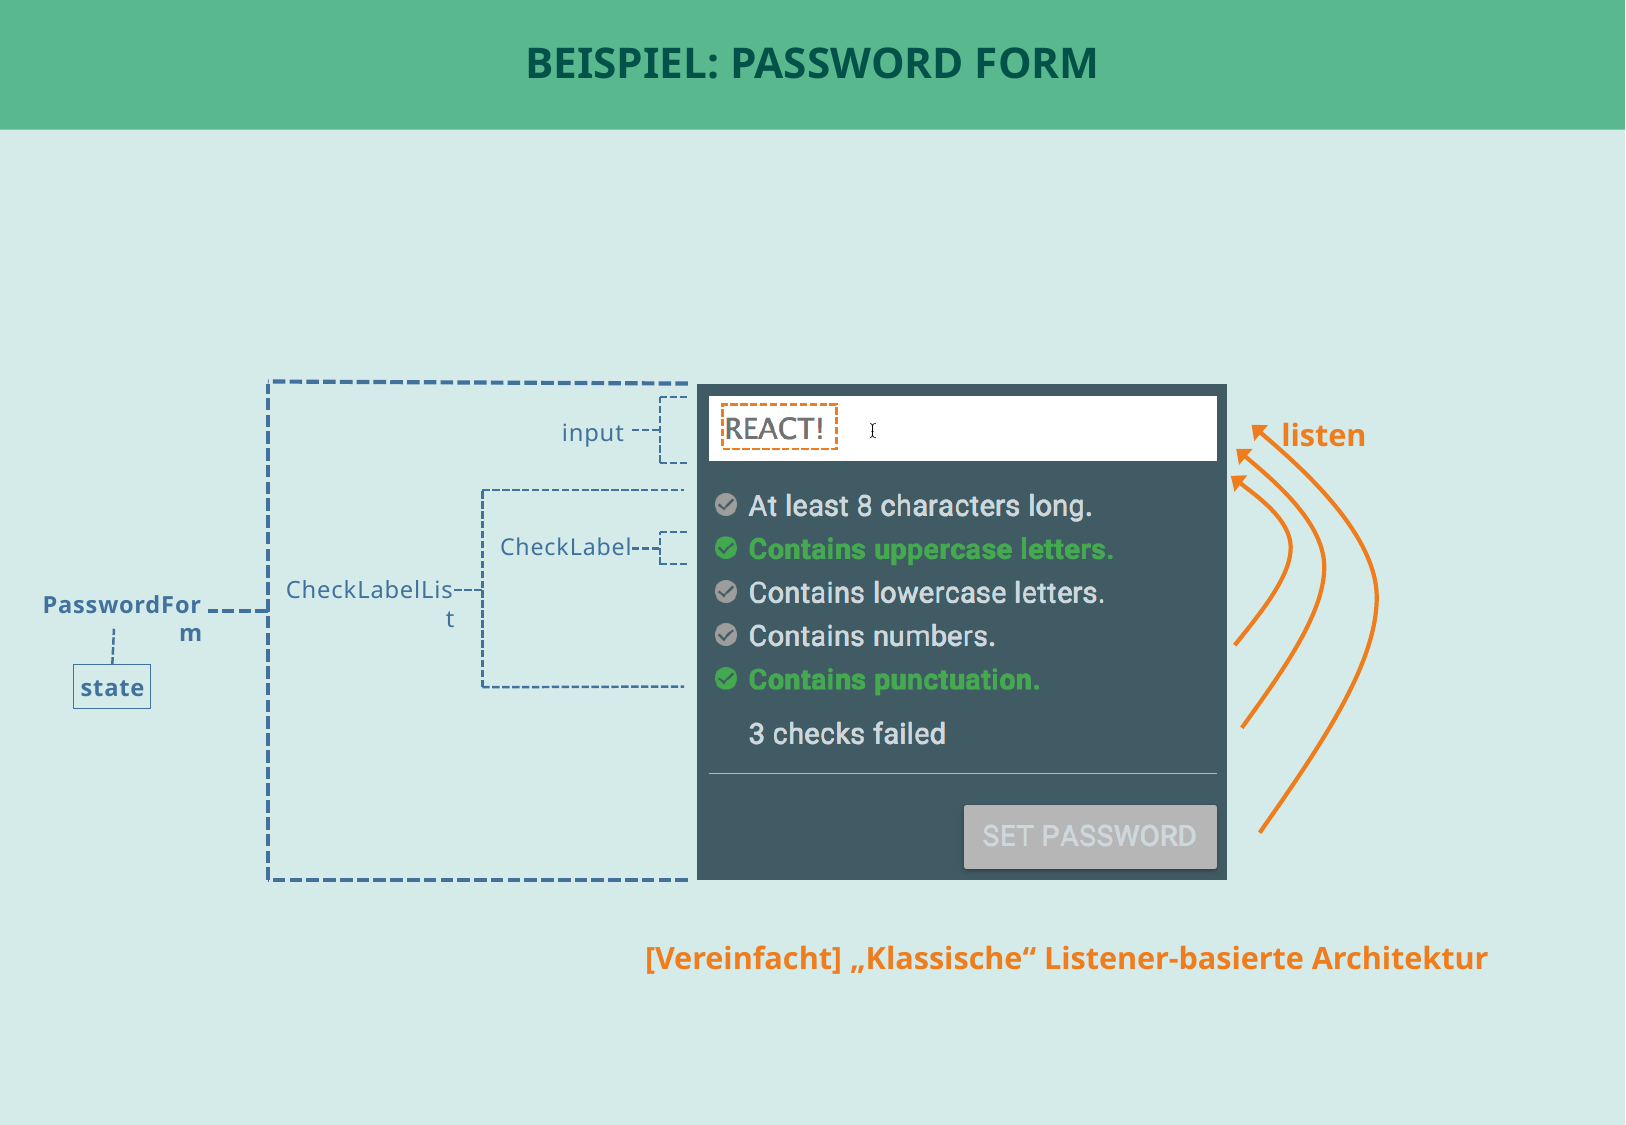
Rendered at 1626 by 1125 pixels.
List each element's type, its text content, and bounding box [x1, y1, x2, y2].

text_box CheckLabel [499, 532, 633, 564]
text_box state [73, 664, 151, 709]
title Beispiel: Password Form [0, 0, 1625, 130]
text_box [1251, 424, 1378, 834]
text_box PasswordForm [22, 590, 202, 647]
text_box input [536, 417, 624, 449]
text_box [Vereinfacht] „Klassische“ Listener-basierte Architektur [630, 931, 1503, 983]
text_box [1236, 448, 1326, 729]
text_box listen [1266, 408, 1382, 461]
text_box CheckLabelList [284, 574, 455, 646]
text_box [1230, 475, 1292, 646]
picture [697, 384, 1227, 880]
